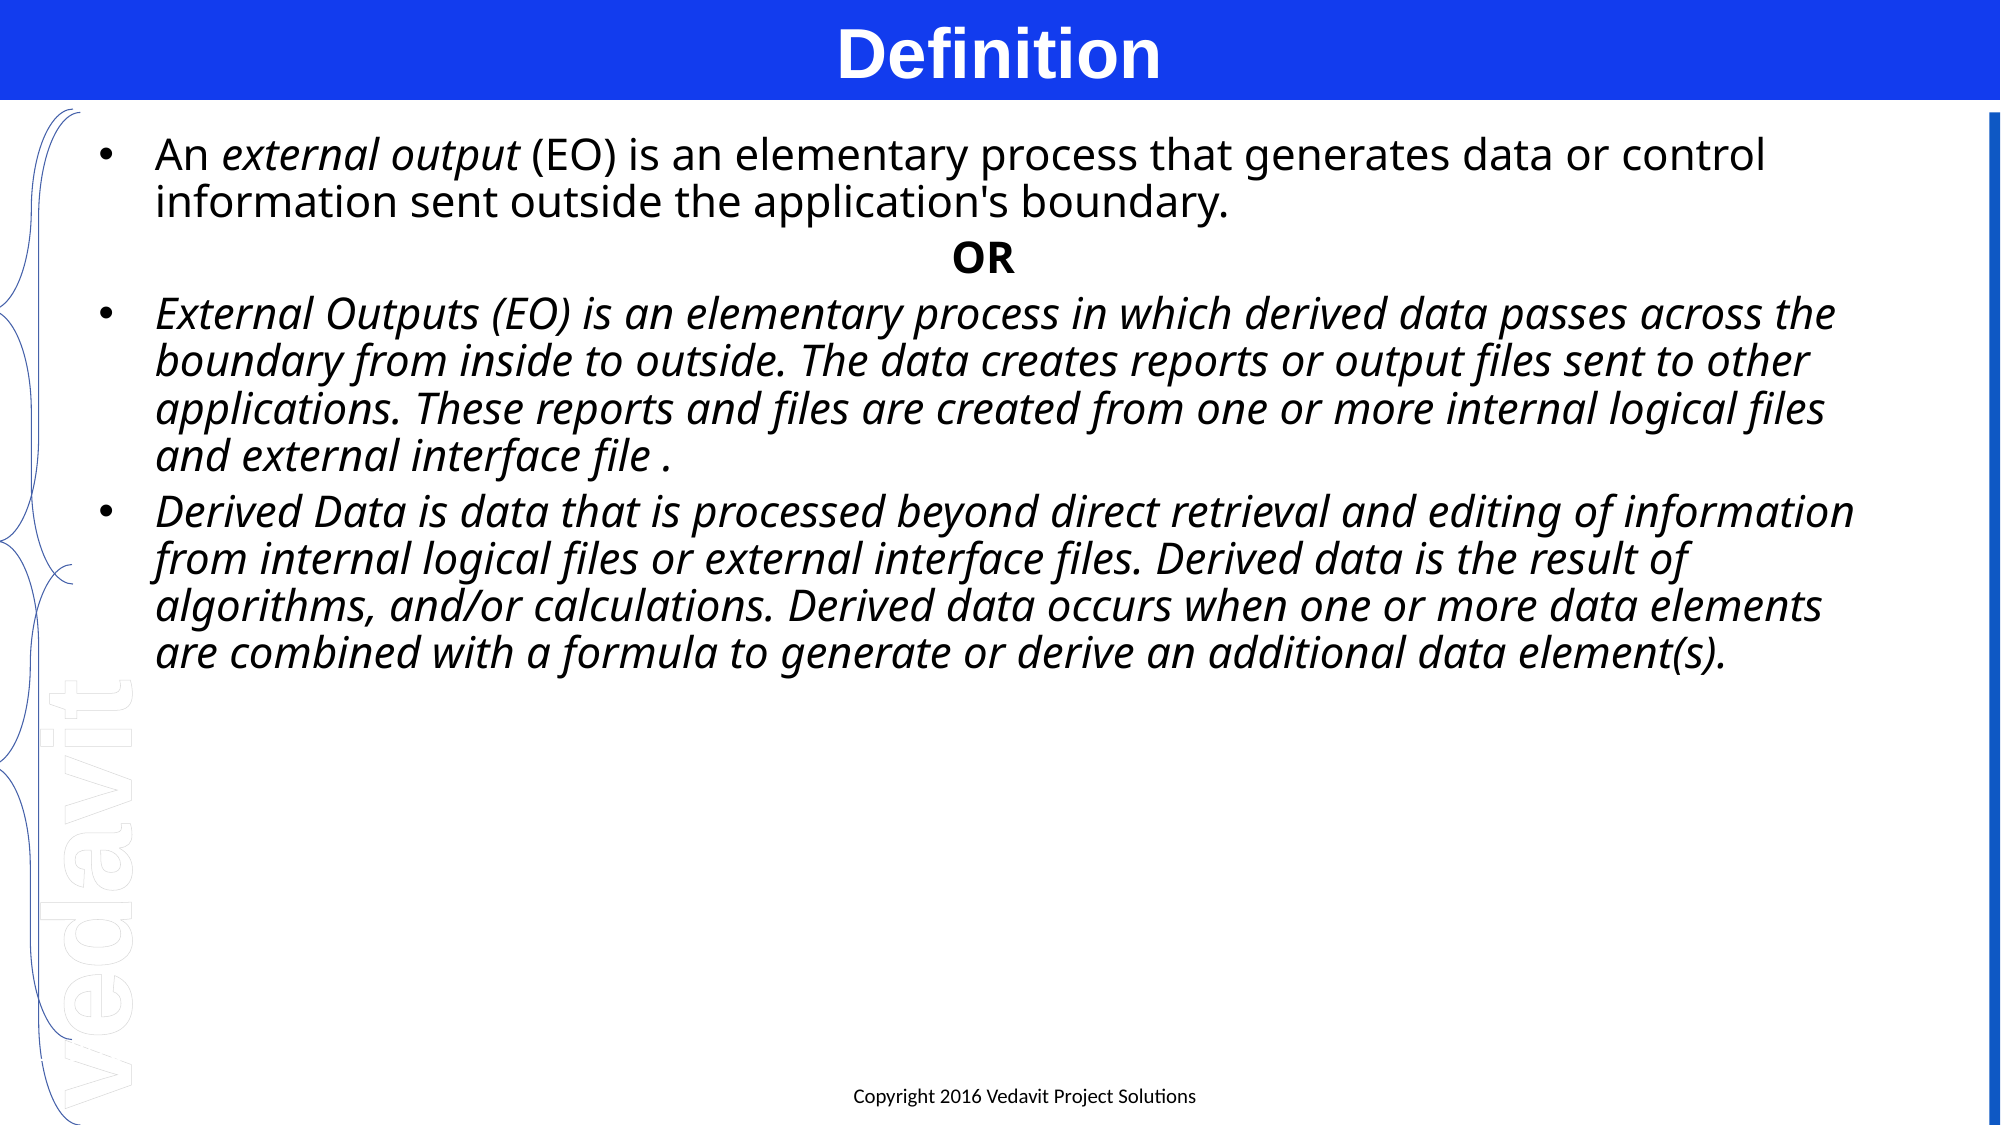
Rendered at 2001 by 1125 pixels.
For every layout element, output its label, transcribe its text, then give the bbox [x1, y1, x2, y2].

title Definition [0, 0, 2000, 100]
list An external output (EO) is an elementary process that generates data or control information sent outside the application's boundary. OR External Outputs (EO) is an elementary process in which derived data passes across the boundary from inside to outside. The data creates reports or output files sent to other applications. These reports and files are created from one or more internal logical files and external interface file . Derived Data is data that is processed beyond direct retrieval and editing of information from internal logical files or external interface files. Derived data is the result of algorithms, and/or calculations. Derived data occurs when one or more data elements are combined with a formula to generate or derive an additional data element(s). [83, 125, 1884, 975]
slide_number 04-Apr-16 [0, 1025, 313, 1100]
